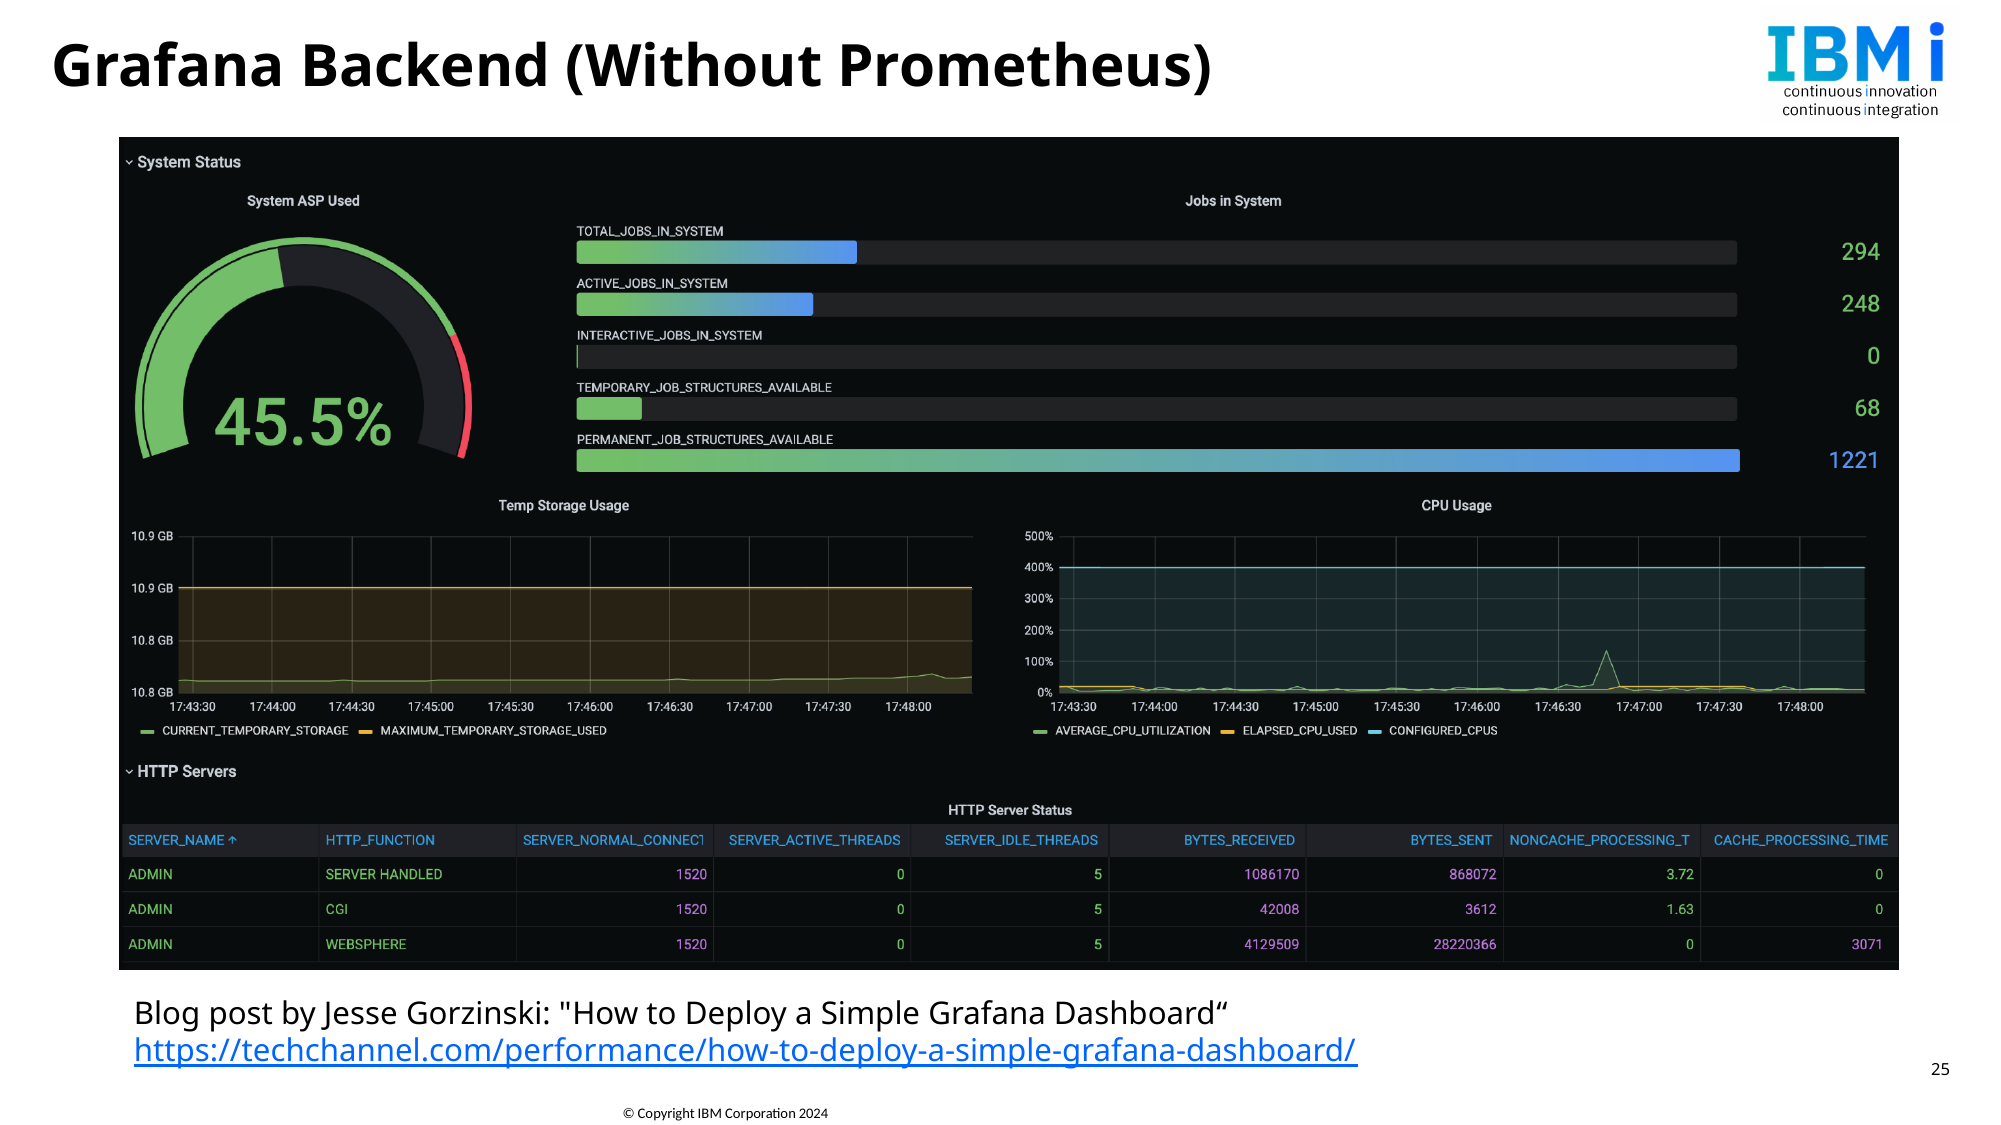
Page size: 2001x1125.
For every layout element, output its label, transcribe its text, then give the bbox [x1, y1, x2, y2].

slide_number 25 [1500, 1055, 1950, 1086]
text_box Blog post by Jesse Gorzinski: "How to Deploy a Simple Grafana Dashboard“ https://techchannel.com/performance/how-to-deploy-a-simple-grafana-dashboard/ [119, 985, 1549, 1081]
text_box Grafana Backend (Without Prometheus) [50, 36, 1721, 101]
picture [1761, 5, 1961, 124]
picture [118, 137, 1900, 970]
